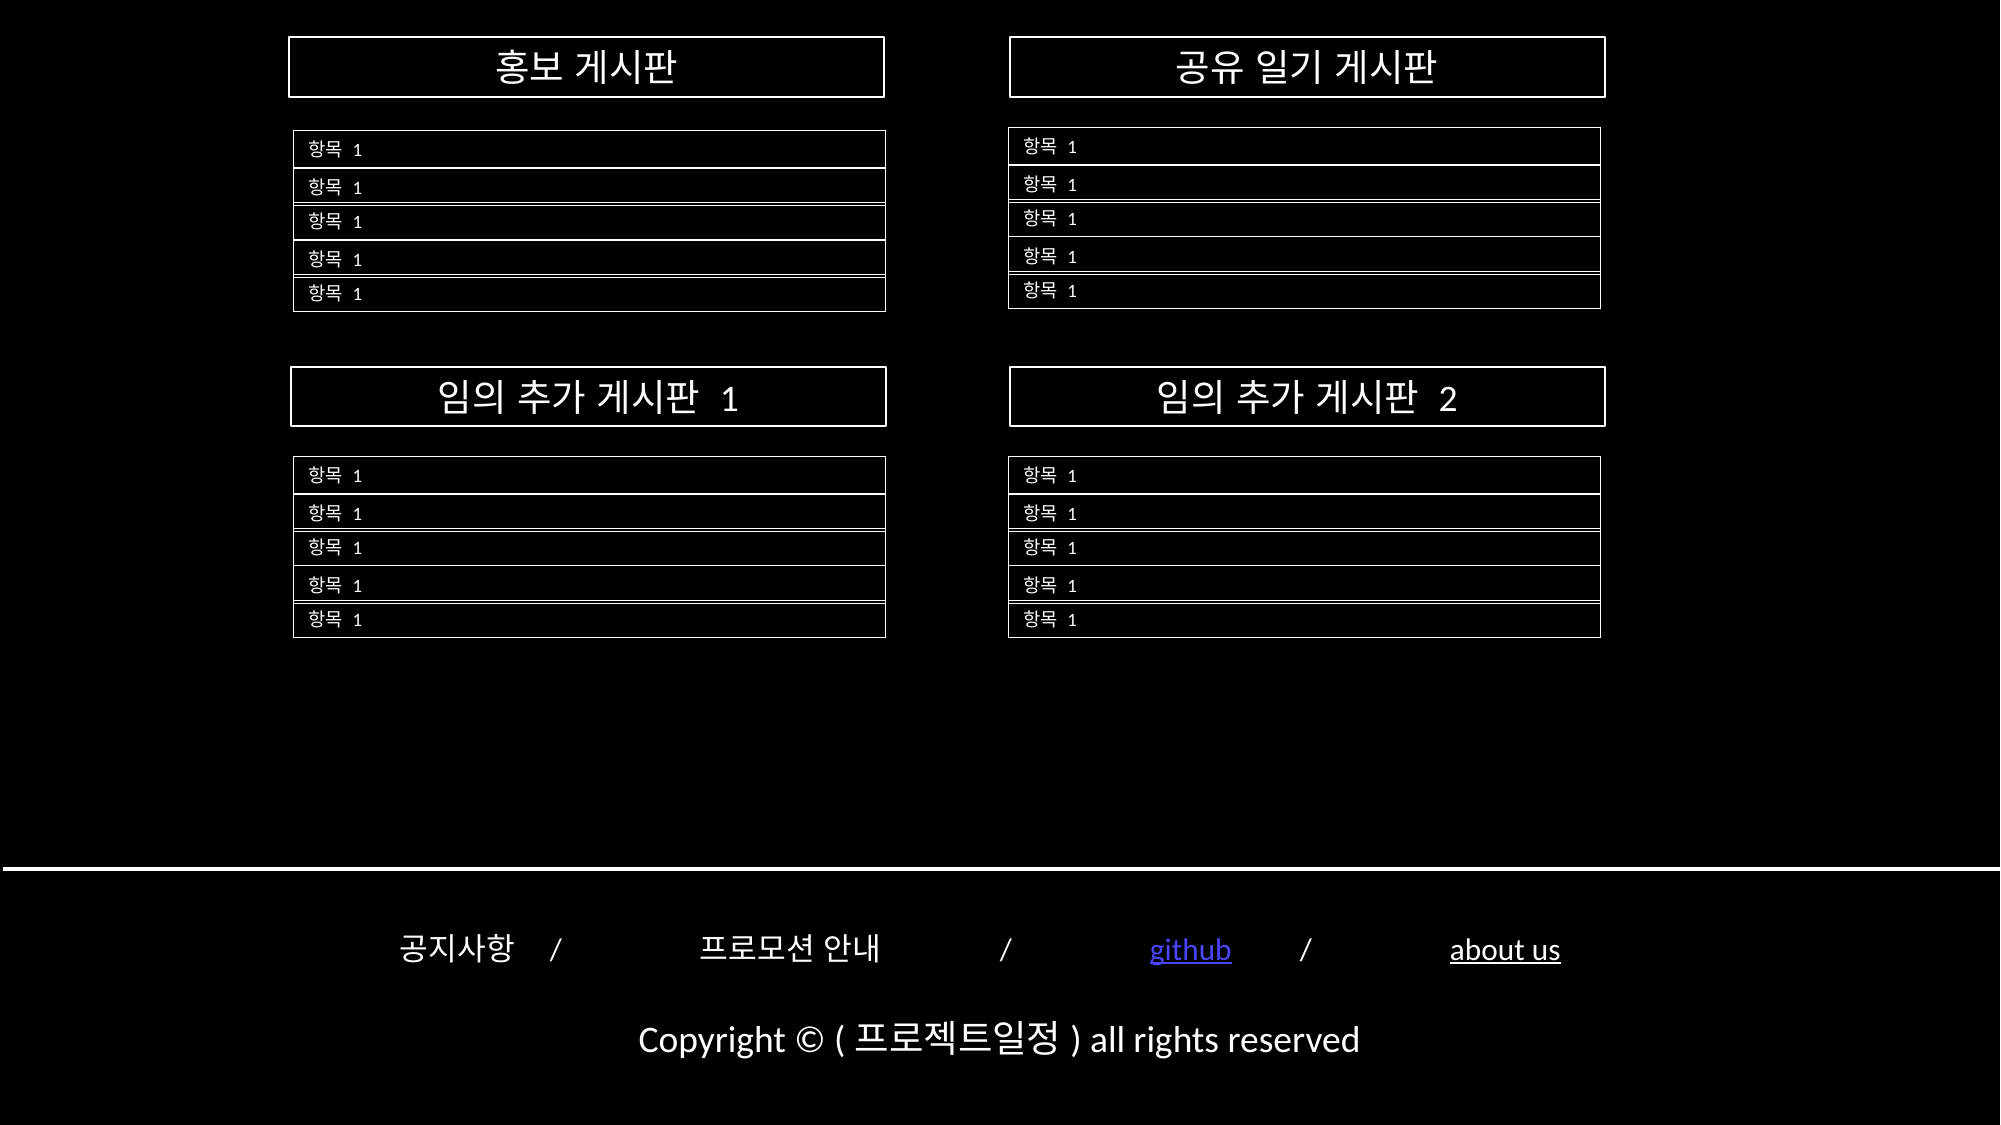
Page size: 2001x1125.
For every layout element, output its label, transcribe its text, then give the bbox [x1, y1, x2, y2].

text_box 홍보 게시판 [289, 36, 885, 97]
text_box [1007, 456, 1602, 637]
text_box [293, 456, 887, 637]
text_box Copyright © (프로젝트일정) all rights reserved [0, 1007, 2000, 1068]
text_box 임의 추가 게시판 2 [1009, 366, 1605, 427]
text_box 공지사항 / 프로모션 안내 / github / about us [0, 915, 2000, 975]
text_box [1007, 127, 1602, 308]
text_box 임의 추가 게시판 1 [290, 366, 886, 427]
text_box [293, 130, 887, 311]
text_box 공유 일기 게시판 [1009, 36, 1605, 97]
